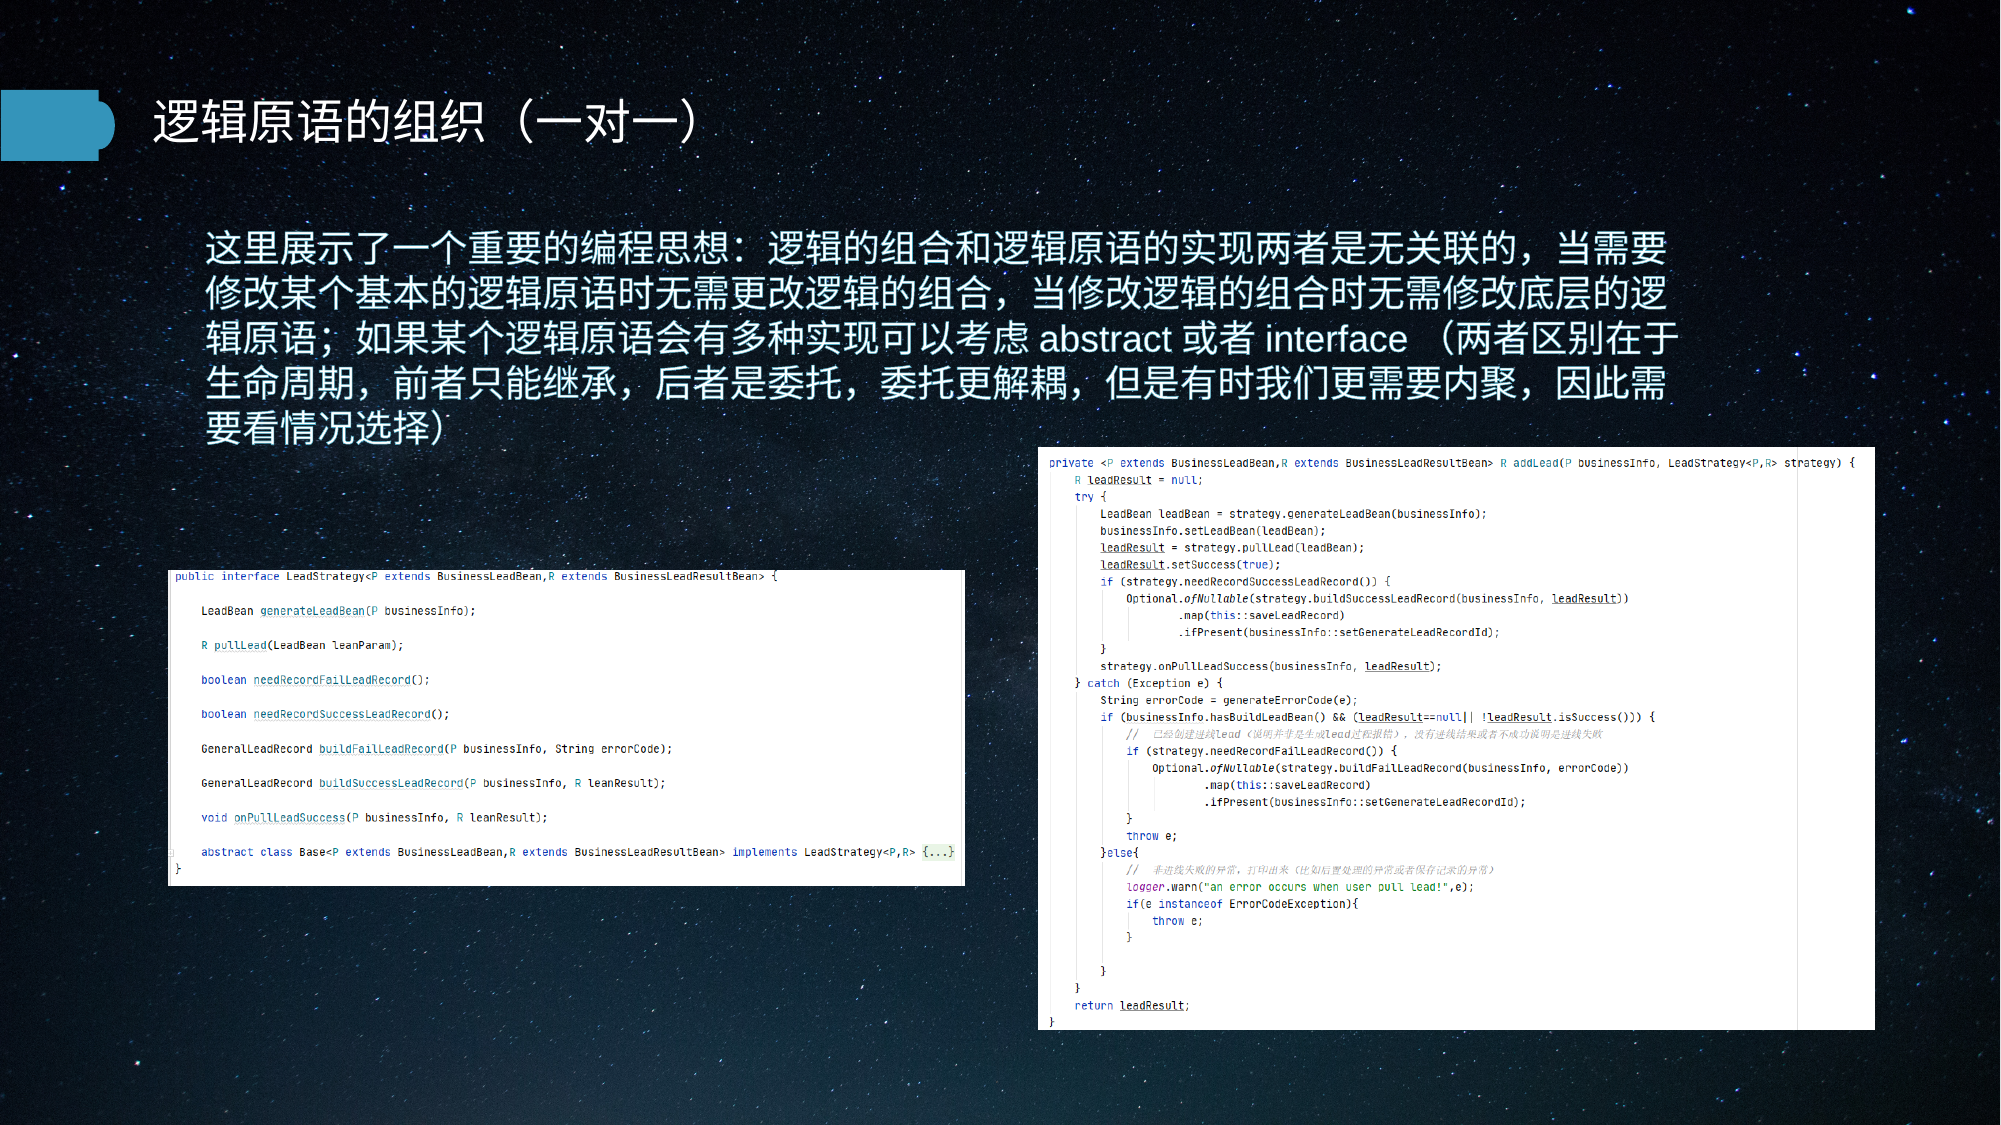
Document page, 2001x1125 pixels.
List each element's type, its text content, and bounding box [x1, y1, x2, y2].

text_box 这里展示了一个重要的编程思想：逻辑的组合和逻辑原语的实现两者是无关联的，当需要修改某个基本的逻辑原语时无需更改逻辑的组合，当修改逻辑的组合时无需修改底层的逻辑原语；如果某个逻辑原语会有多种实现可以考虑abstract或者interface（两者区别在于生命周期，前者只能继承，后者是委托，委托更解耦，但是有时我们更需要内聚，因此需要看情况选择） [190, 216, 1697, 457]
list 逻辑原语的组织（一对一） [137, 90, 748, 161]
picture [0, 0, 2001, 1125]
